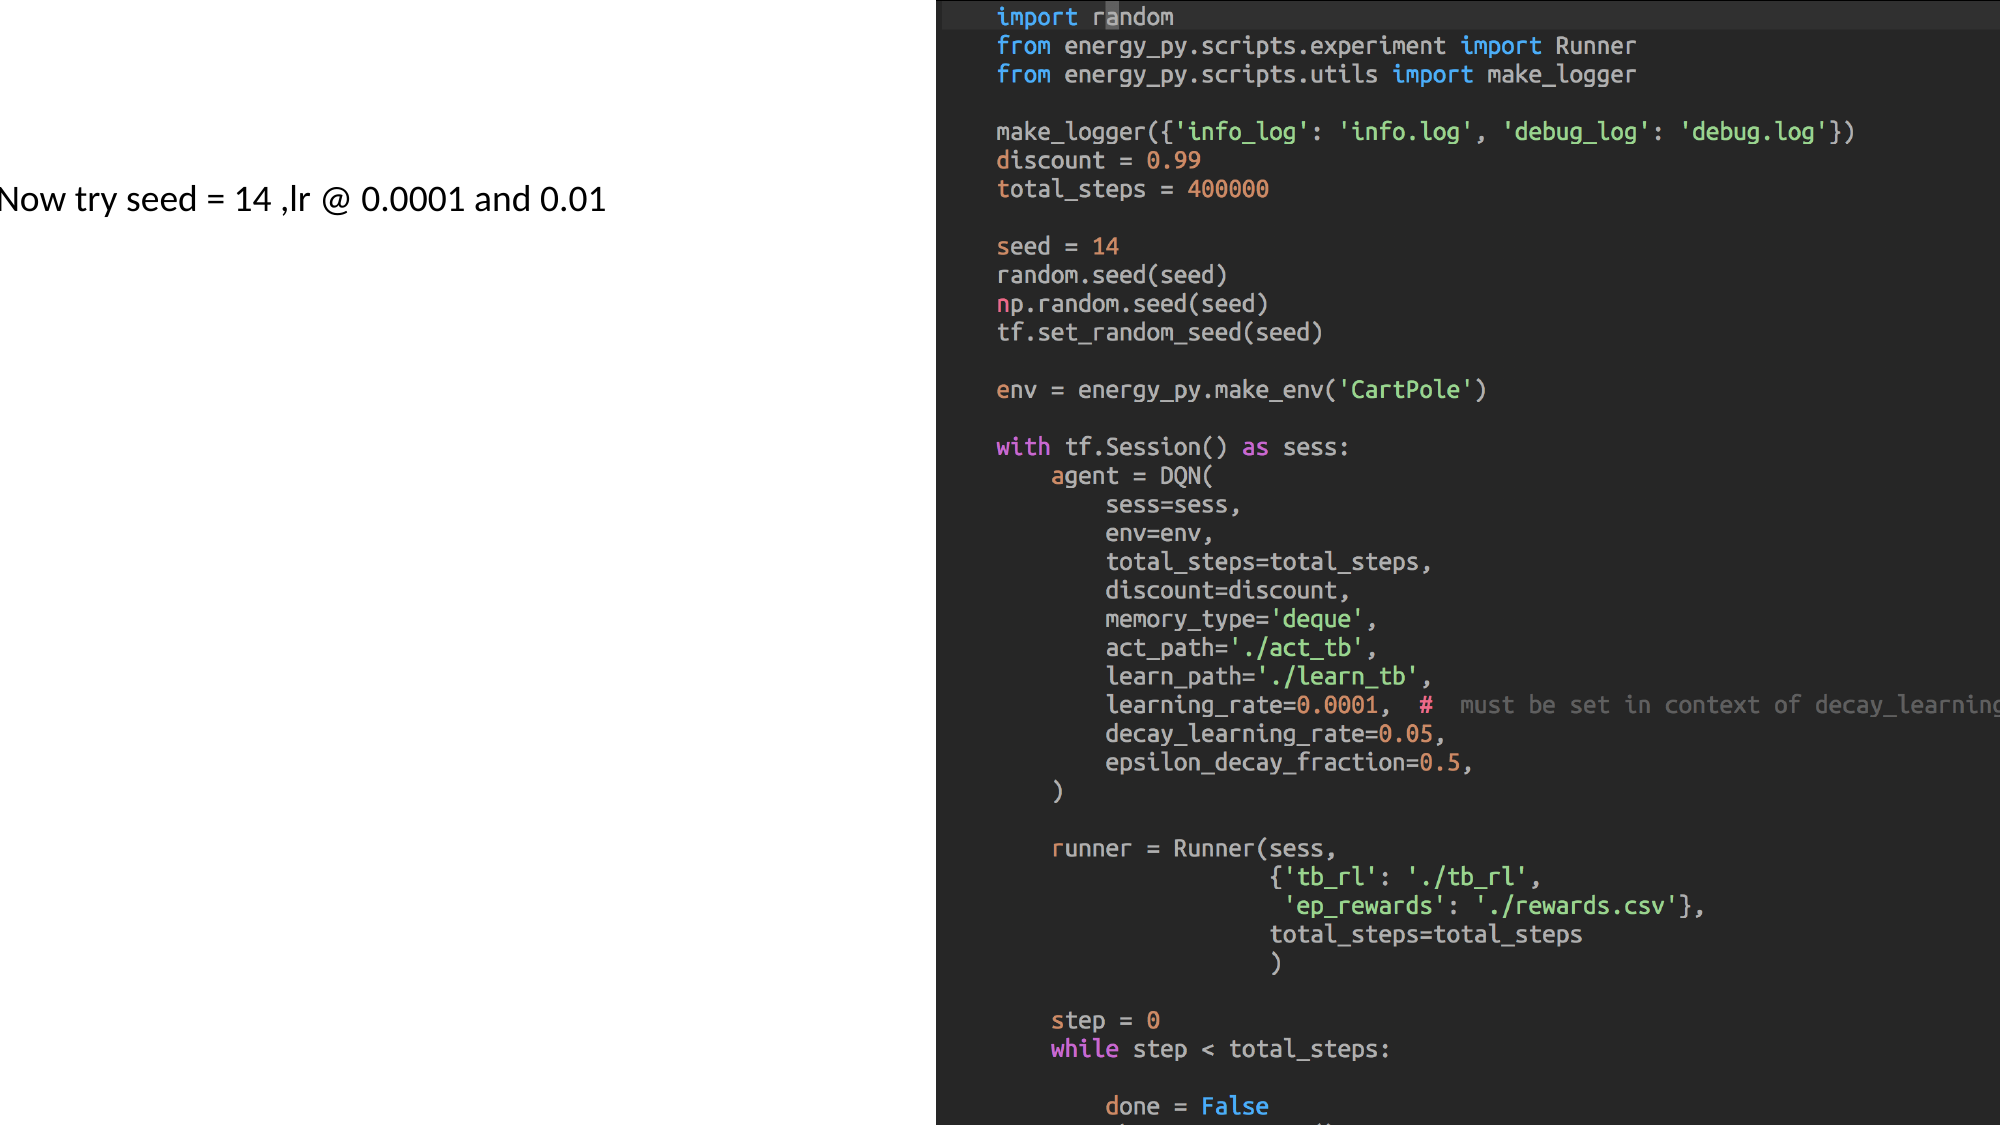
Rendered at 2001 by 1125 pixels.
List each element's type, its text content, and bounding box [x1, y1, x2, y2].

text_box Now try seed = 14 ,lr @ 0.0001 and 0.01 [0, 166, 623, 227]
picture [936, 0, 2000, 1125]
